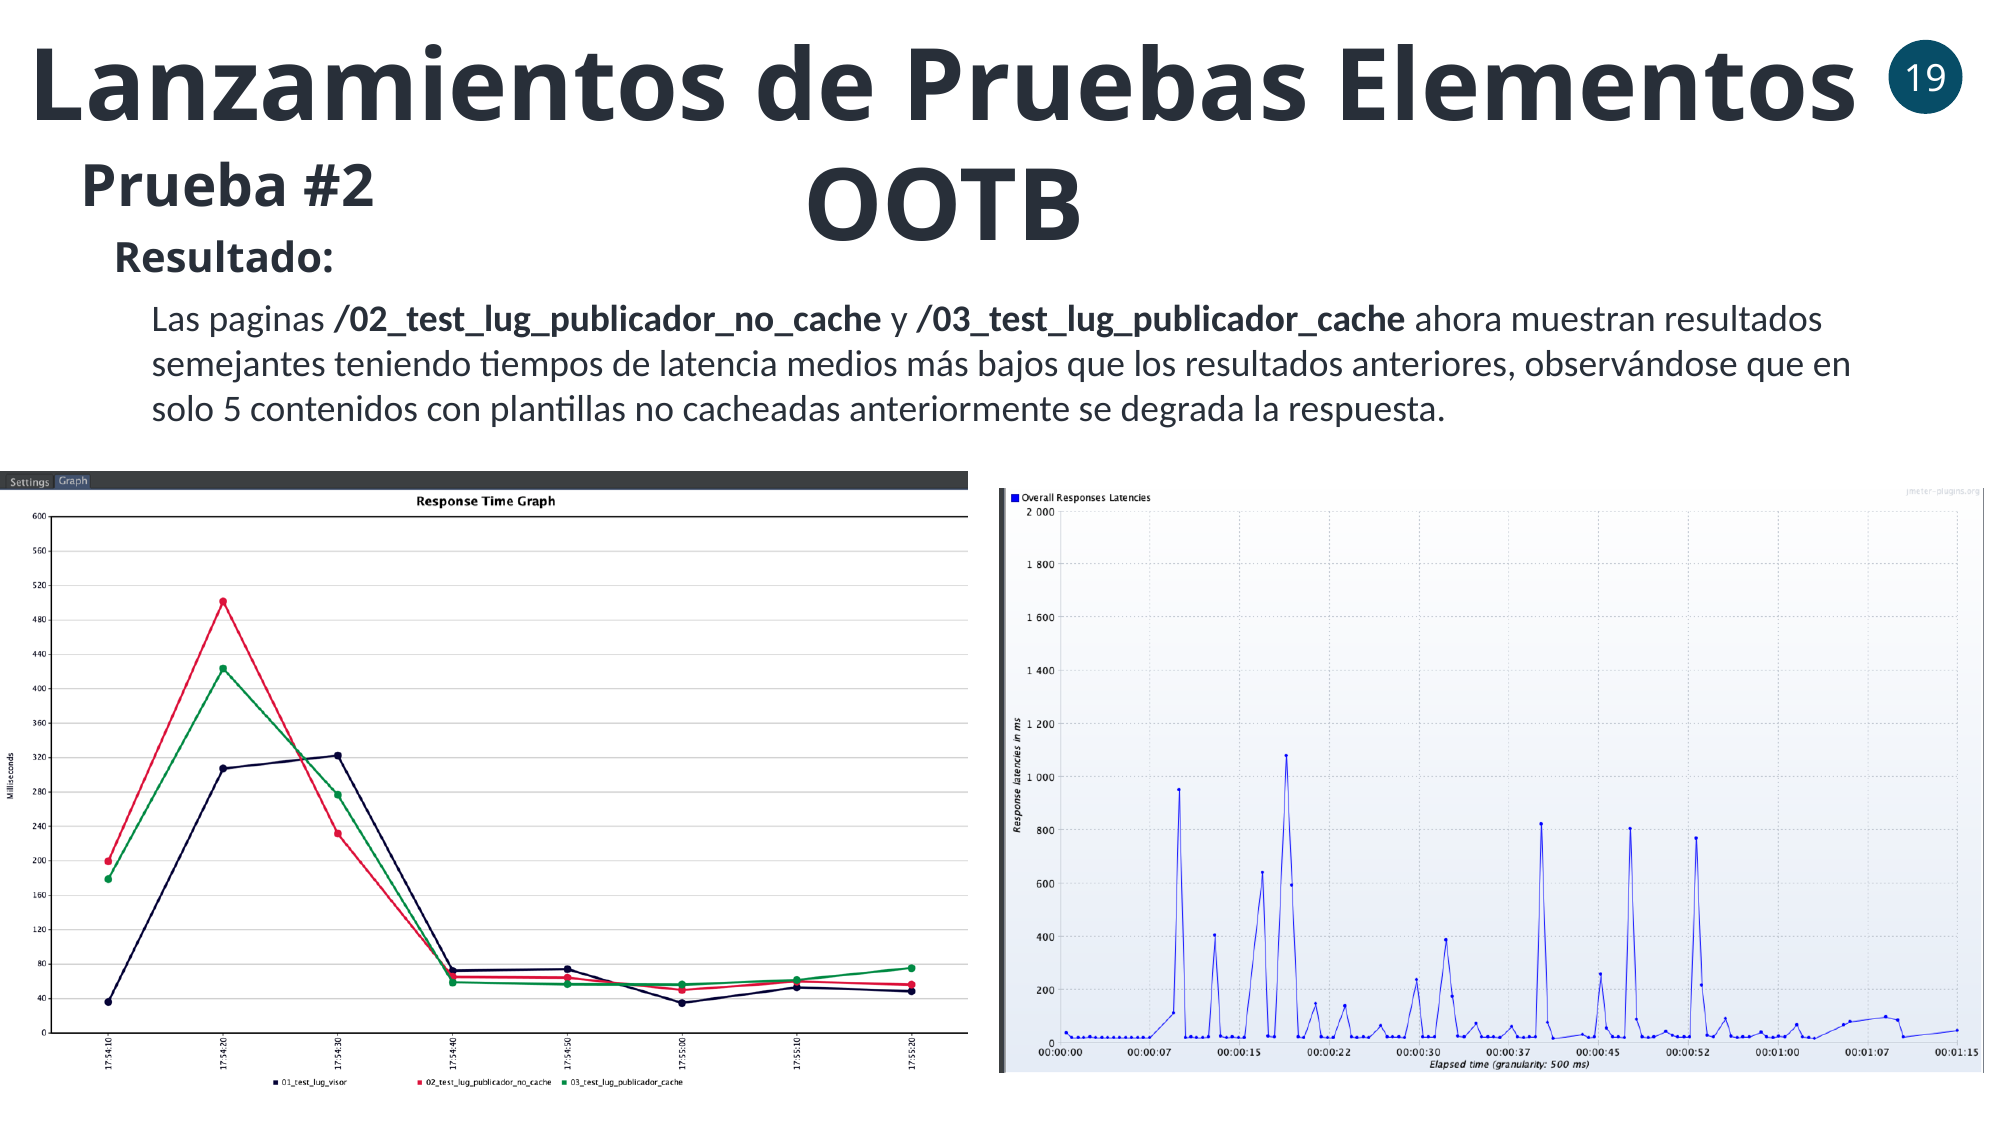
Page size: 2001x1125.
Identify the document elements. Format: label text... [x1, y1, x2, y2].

text_box 19 [1887, 38, 1964, 115]
text_box Las paginas /02_test_lug_publicador_no_cache y /03_test_lug_publicador_cache ahora muestran resultados semejantes teniendo tiempos de latencia medios más bajos que los resultados anteriores, observándose que en solo 5 contenidos con plantillas no cacheadas anteriormente se degrada la respuesta. [136, 286, 1904, 437]
text_box Resultado: [98, 223, 1402, 289]
text_box Lanzamientos de Pruebas Elementos OOTB [0, 13, 1889, 268]
picture [0, 470, 968, 1091]
text_box Prueba #2 [66, 140, 1369, 226]
picture [999, 488, 1984, 1073]
